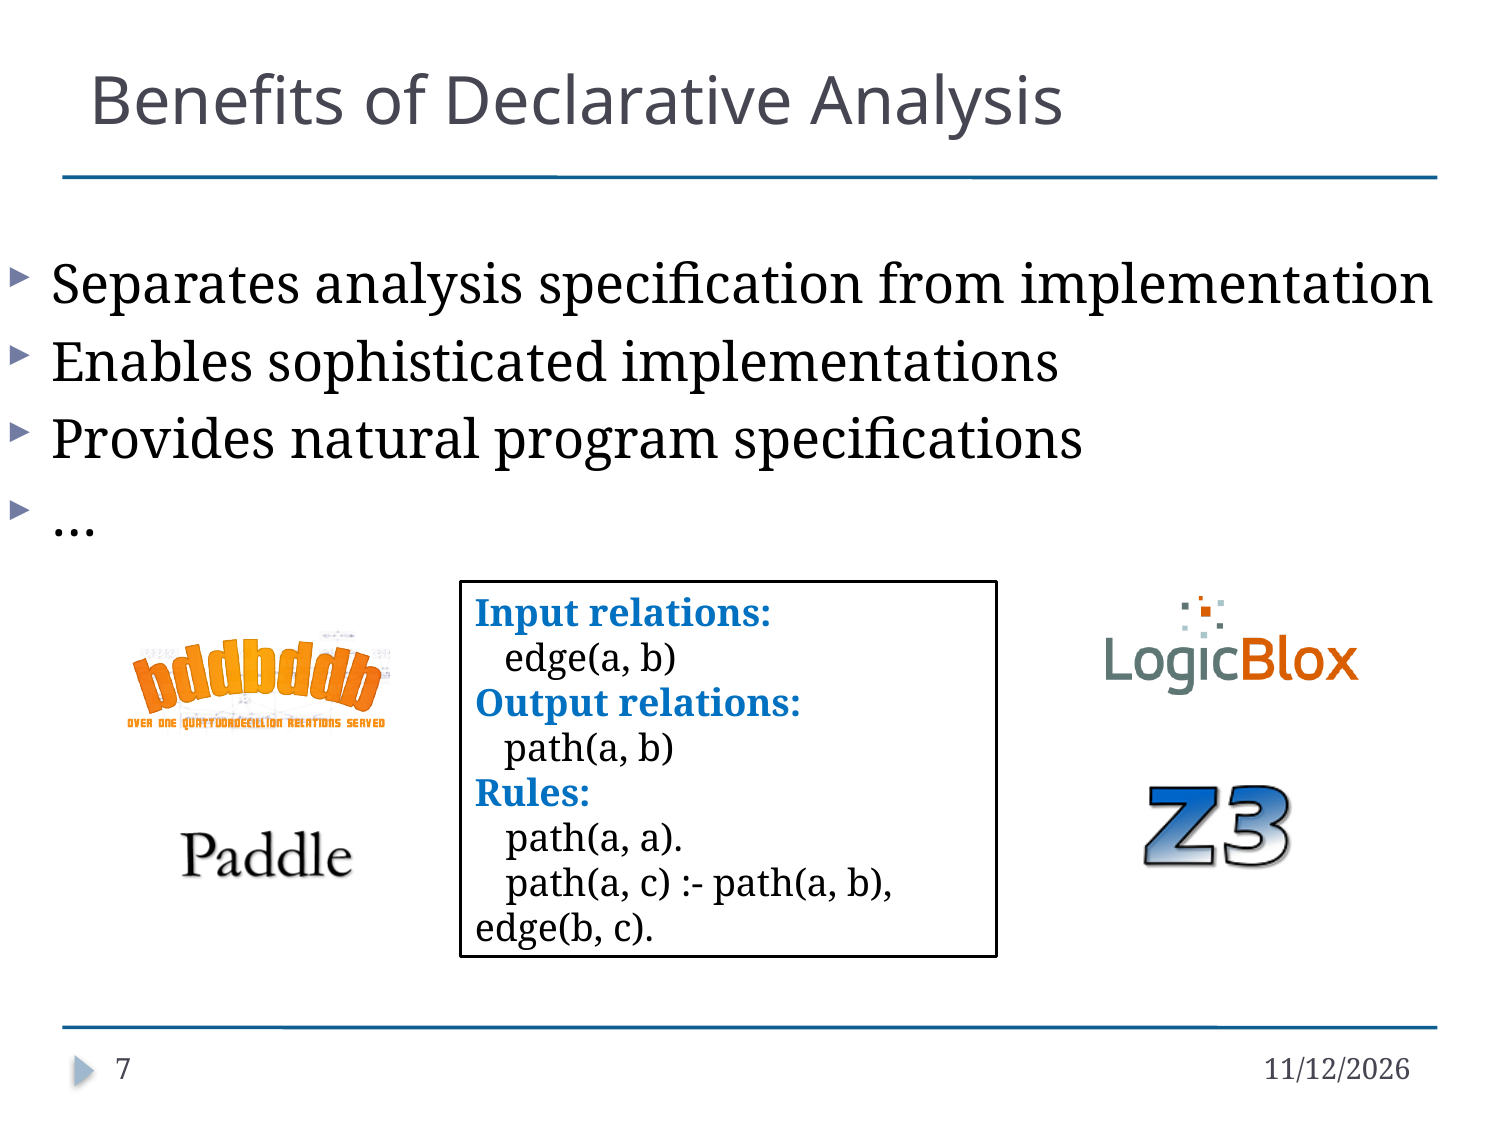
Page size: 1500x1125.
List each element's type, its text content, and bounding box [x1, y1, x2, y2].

text_box Separates analysis specification from implementation Enables sophisticated implementations Provides natural program specifications … [0, 242, 1451, 555]
text_box Input relations: edge(a, b) Output relations: path(a, b) Rules: 1path(a, a). 2path(a, c) :- path(a, b), edge(b, c). [460, 581, 997, 957]
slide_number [1050, 1042, 1426, 1103]
picture [1141, 783, 1293, 872]
title Benefits of Declarative Analysis [75, 24, 1425, 171]
picture [135, 790, 398, 940]
picture [123, 626, 390, 735]
slide_number 7 [100, 1042, 426, 1103]
picture [1104, 595, 1360, 696]
